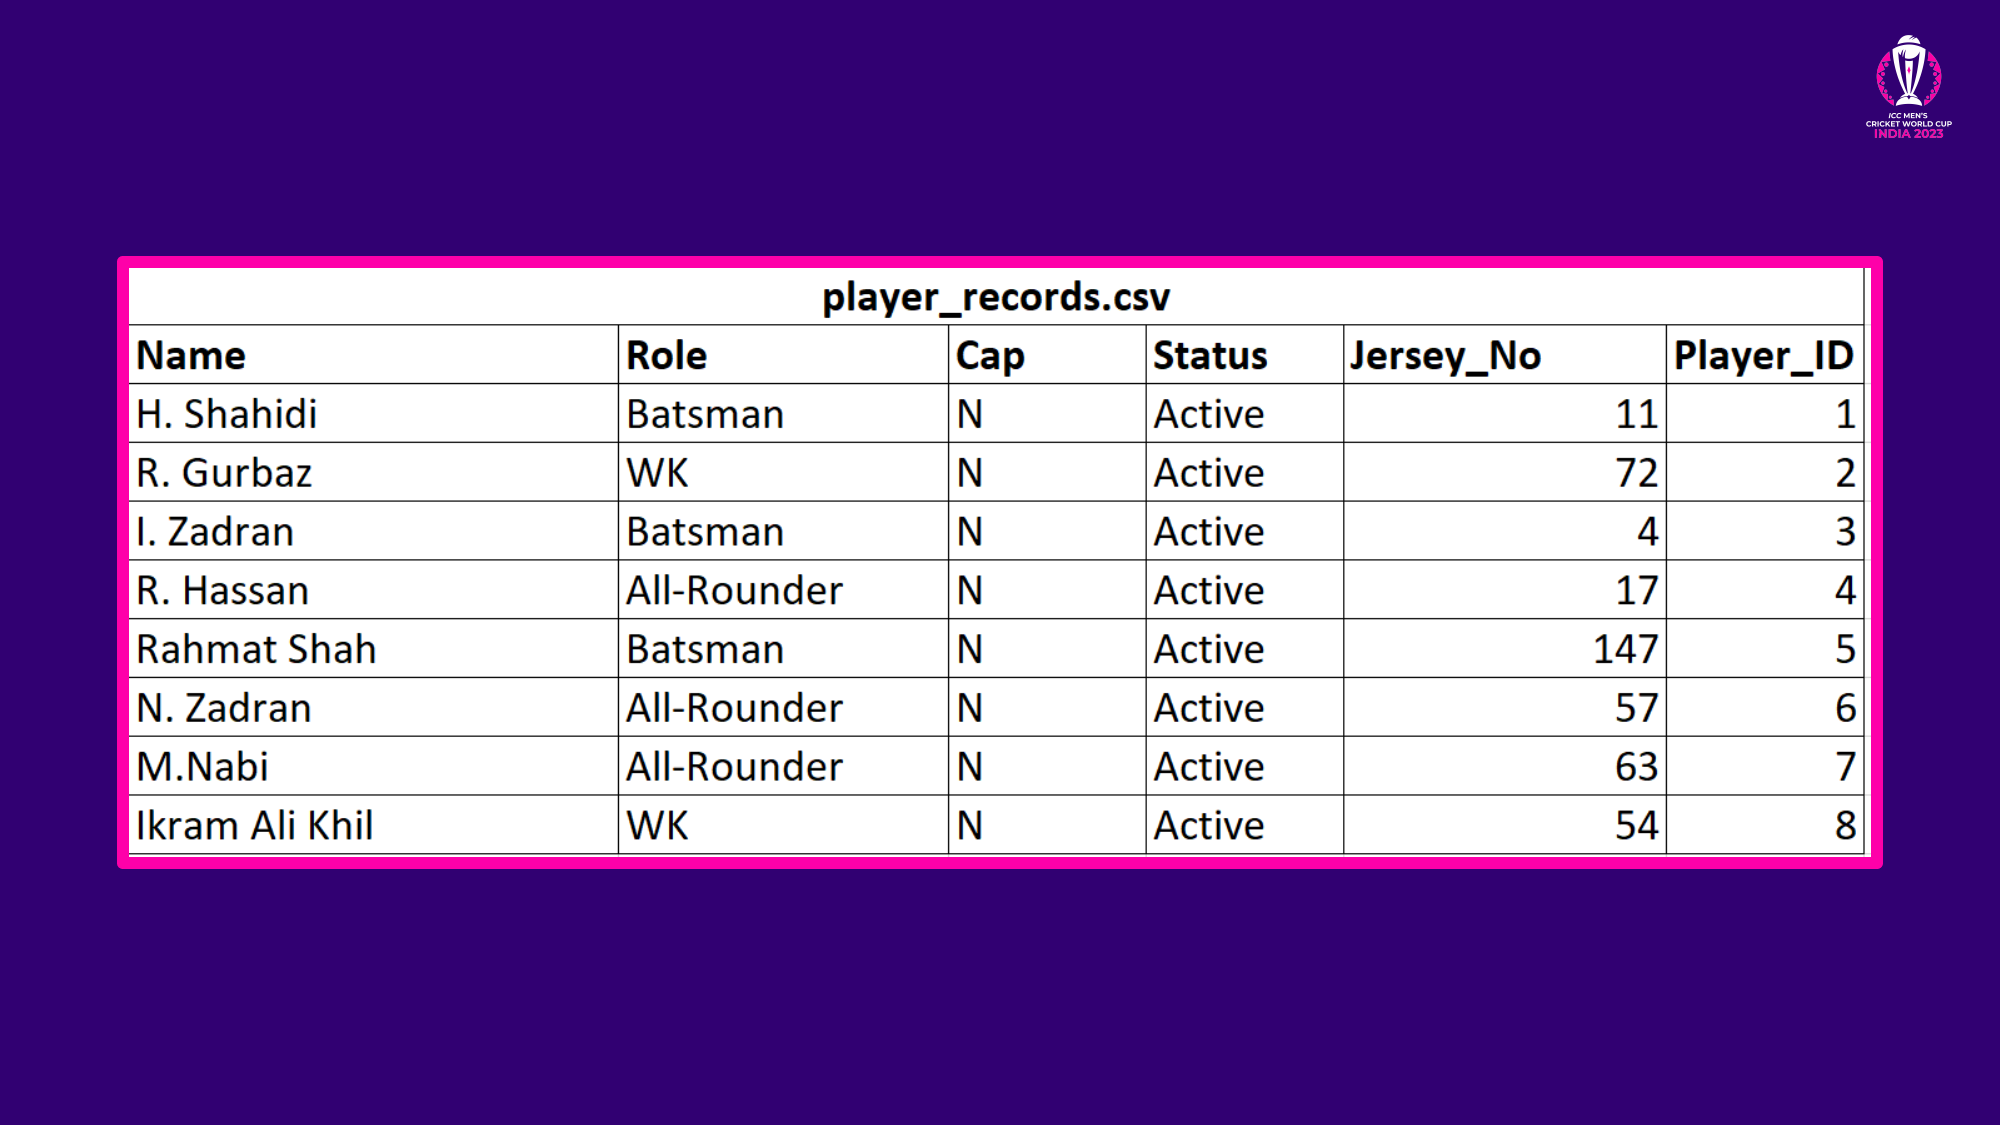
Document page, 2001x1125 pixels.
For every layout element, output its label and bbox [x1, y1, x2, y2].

picture [129, 268, 1871, 857]
picture [1851, 30, 1966, 151]
